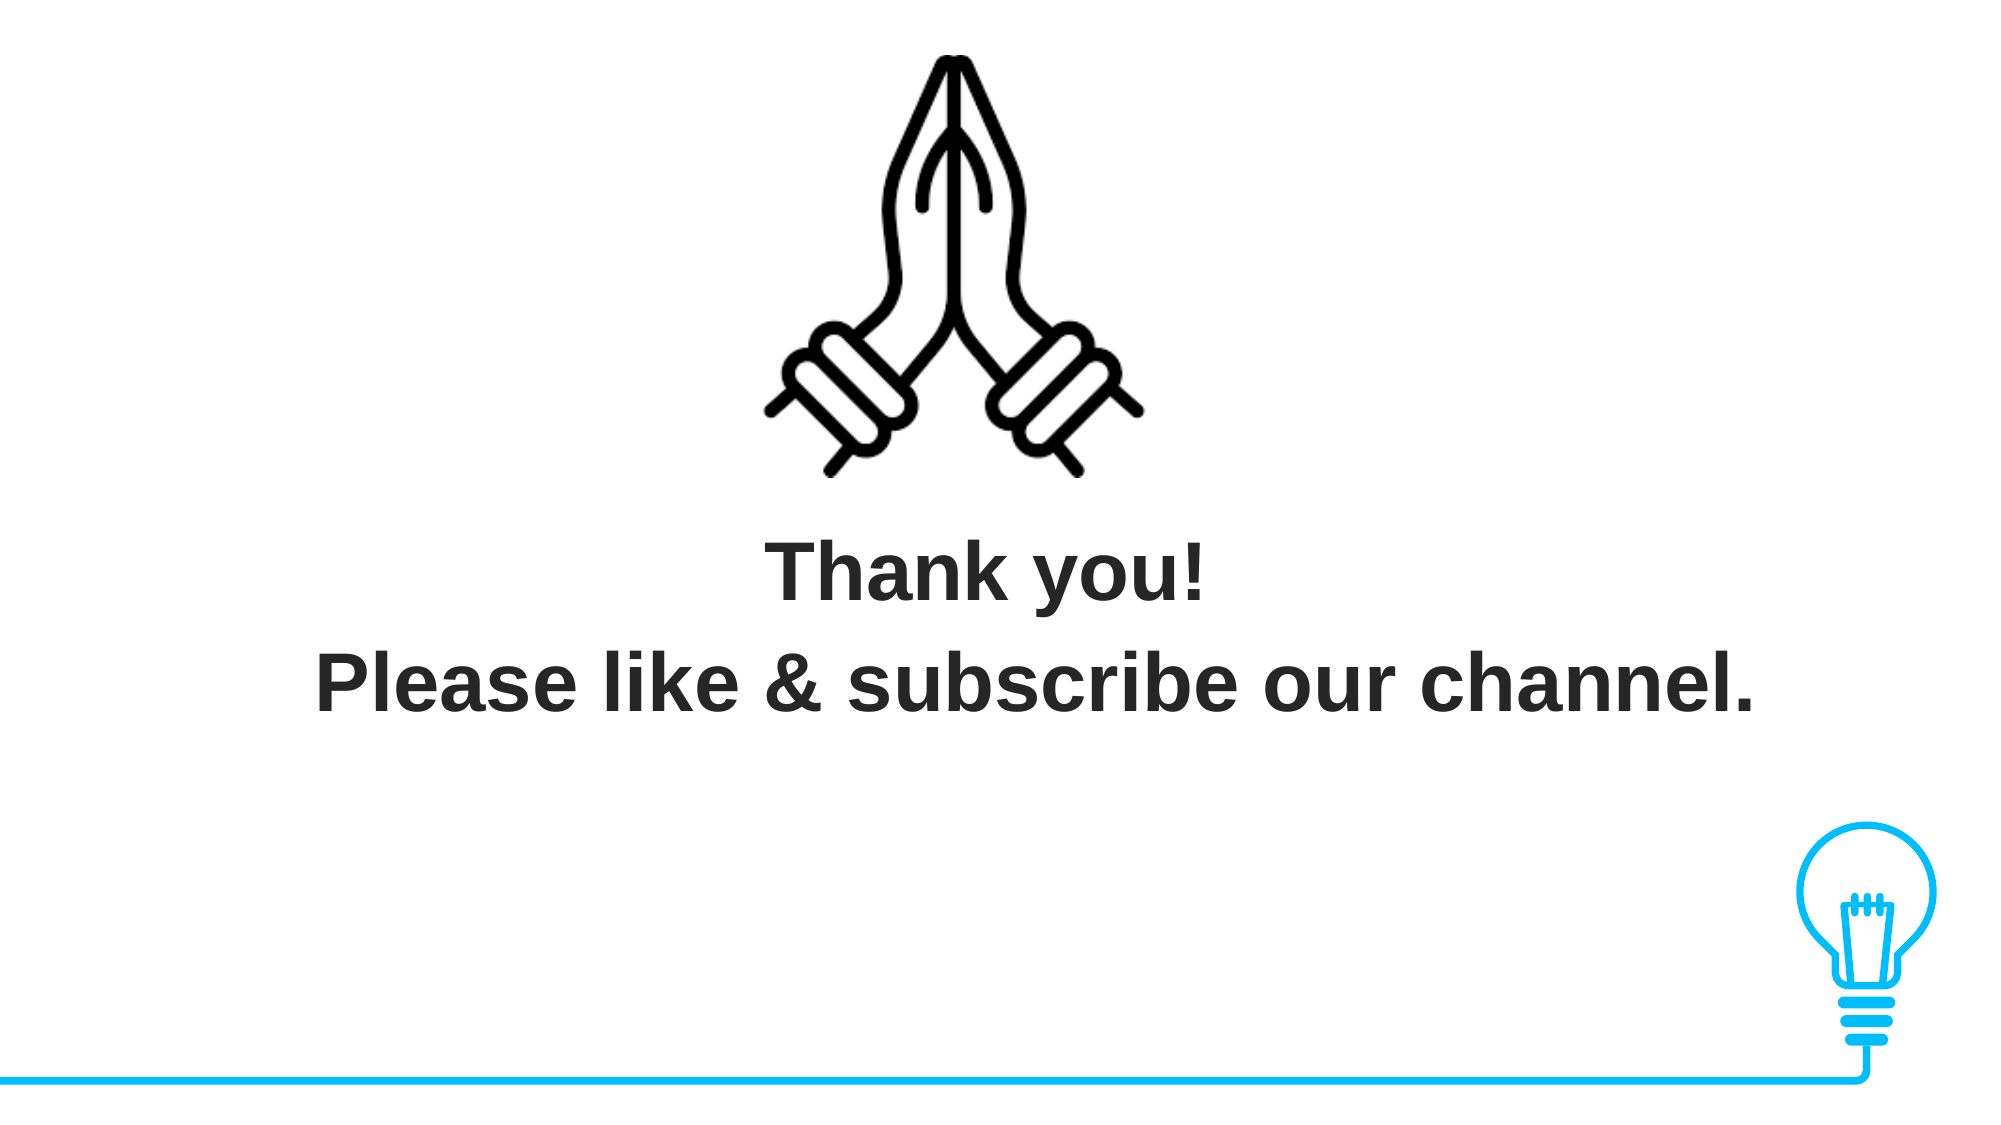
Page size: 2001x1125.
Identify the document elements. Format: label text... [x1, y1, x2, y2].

picture [743, 55, 1166, 478]
list Thank you! Please like & subscribe our channel. [0, 55, 1976, 1017]
